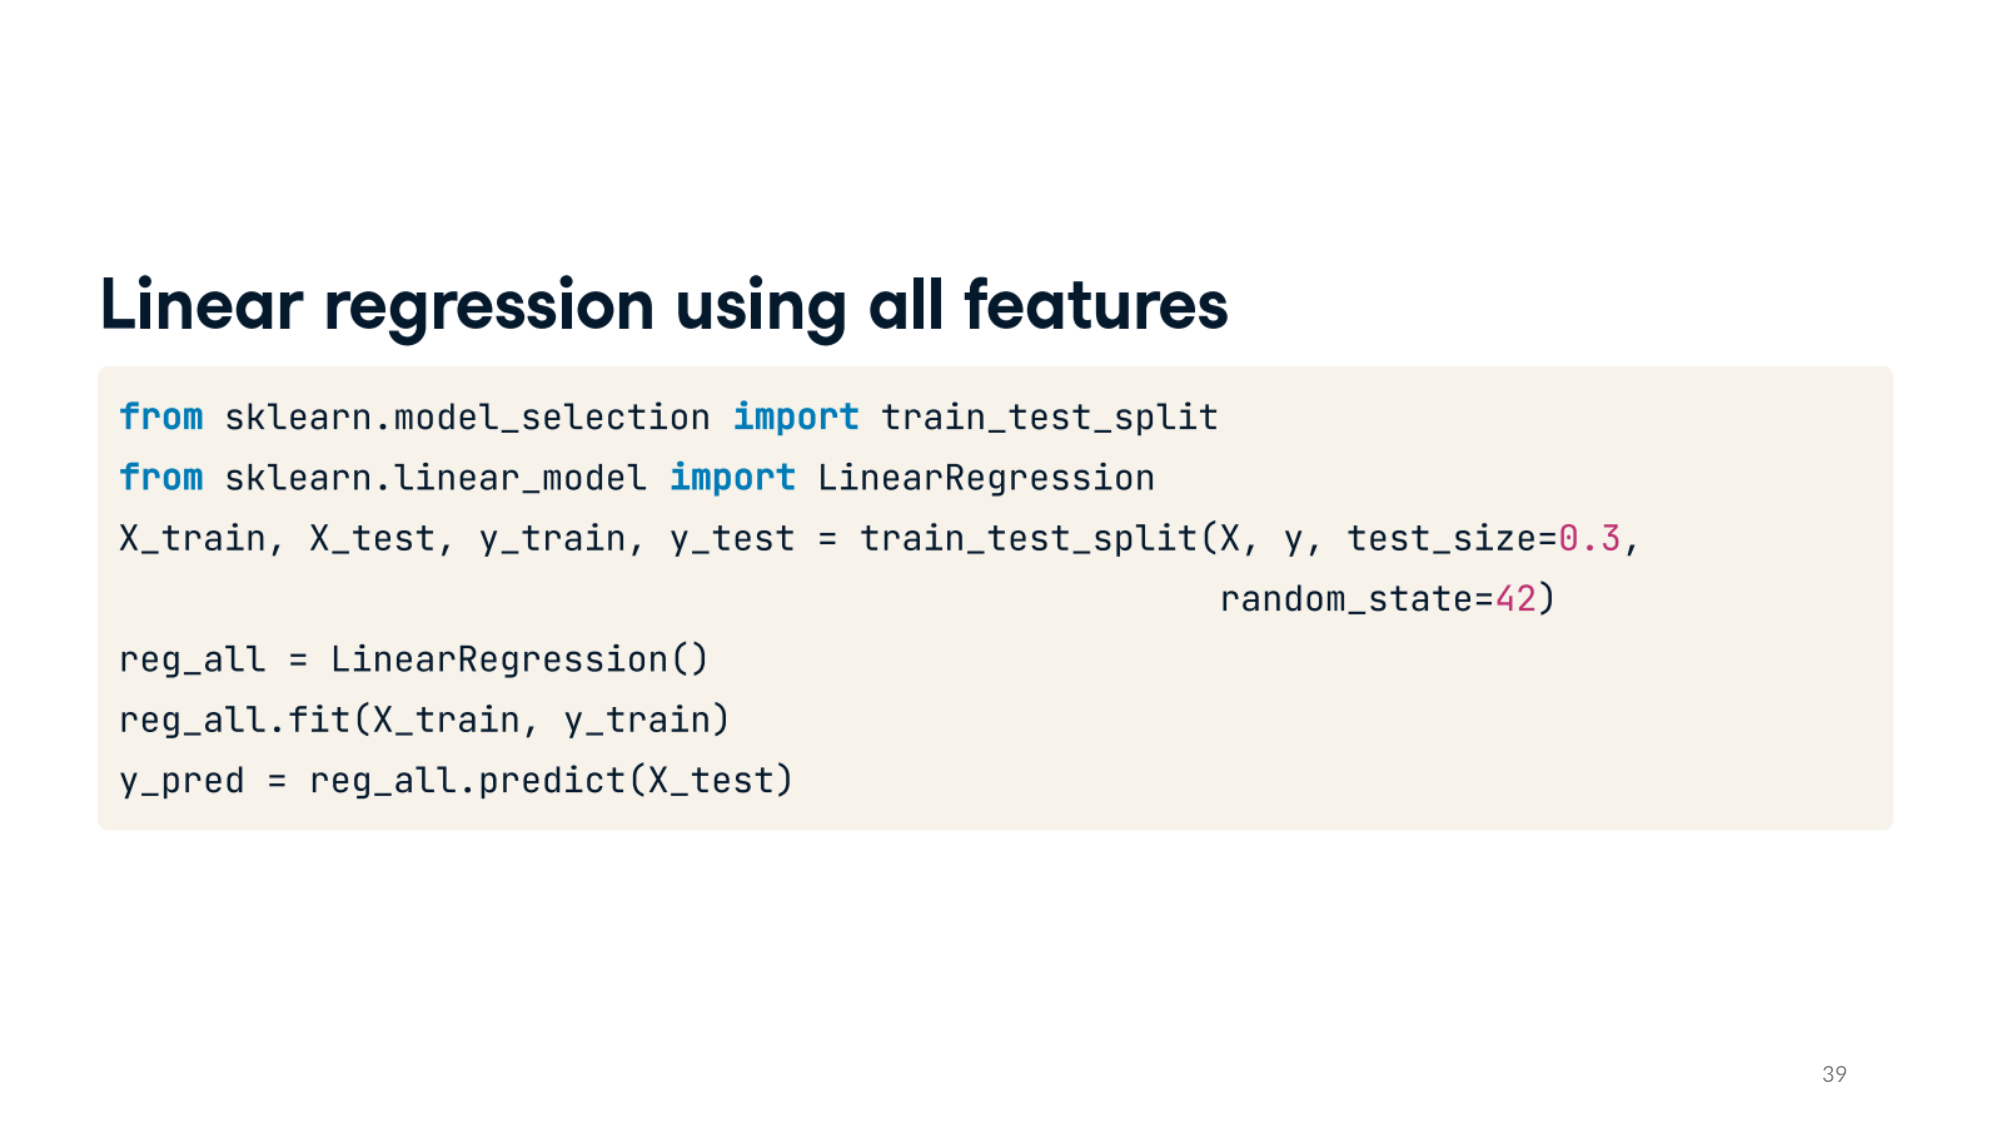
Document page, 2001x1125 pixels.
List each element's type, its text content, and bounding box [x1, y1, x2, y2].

slide_number 39 [1412, 1042, 1863, 1103]
picture [69, 245, 1931, 880]
